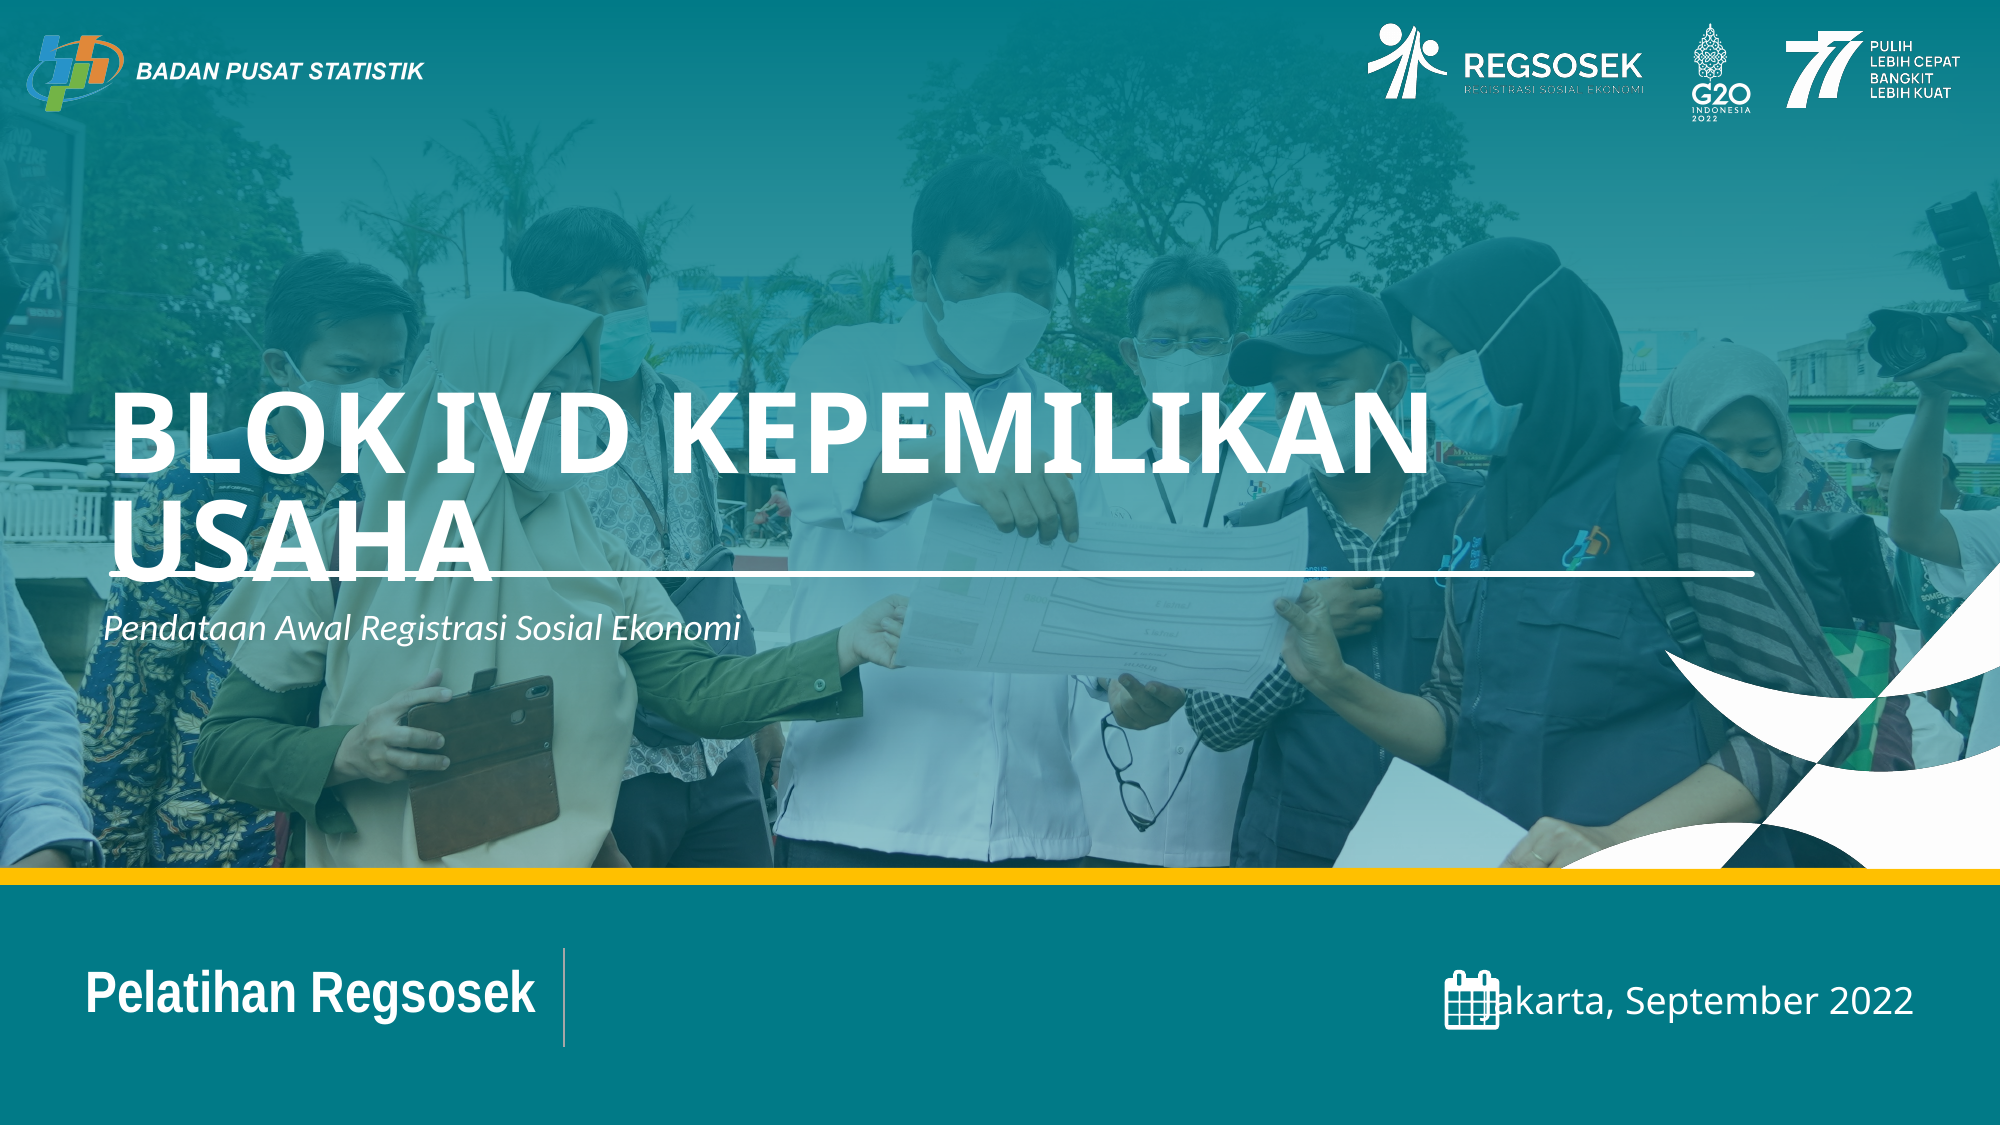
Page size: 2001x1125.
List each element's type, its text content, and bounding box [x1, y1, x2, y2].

text_box [0, 868, 2000, 886]
picture [0, 0, 2000, 870]
text_box [1423, 951, 1949, 1048]
text_box Pelatihan Regsosek [70, 946, 594, 1032]
text_box [1444, 969, 1468, 1030]
text_box Jakarta, September 2022 [1468, 969, 1931, 1030]
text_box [8, 0, 445, 148]
